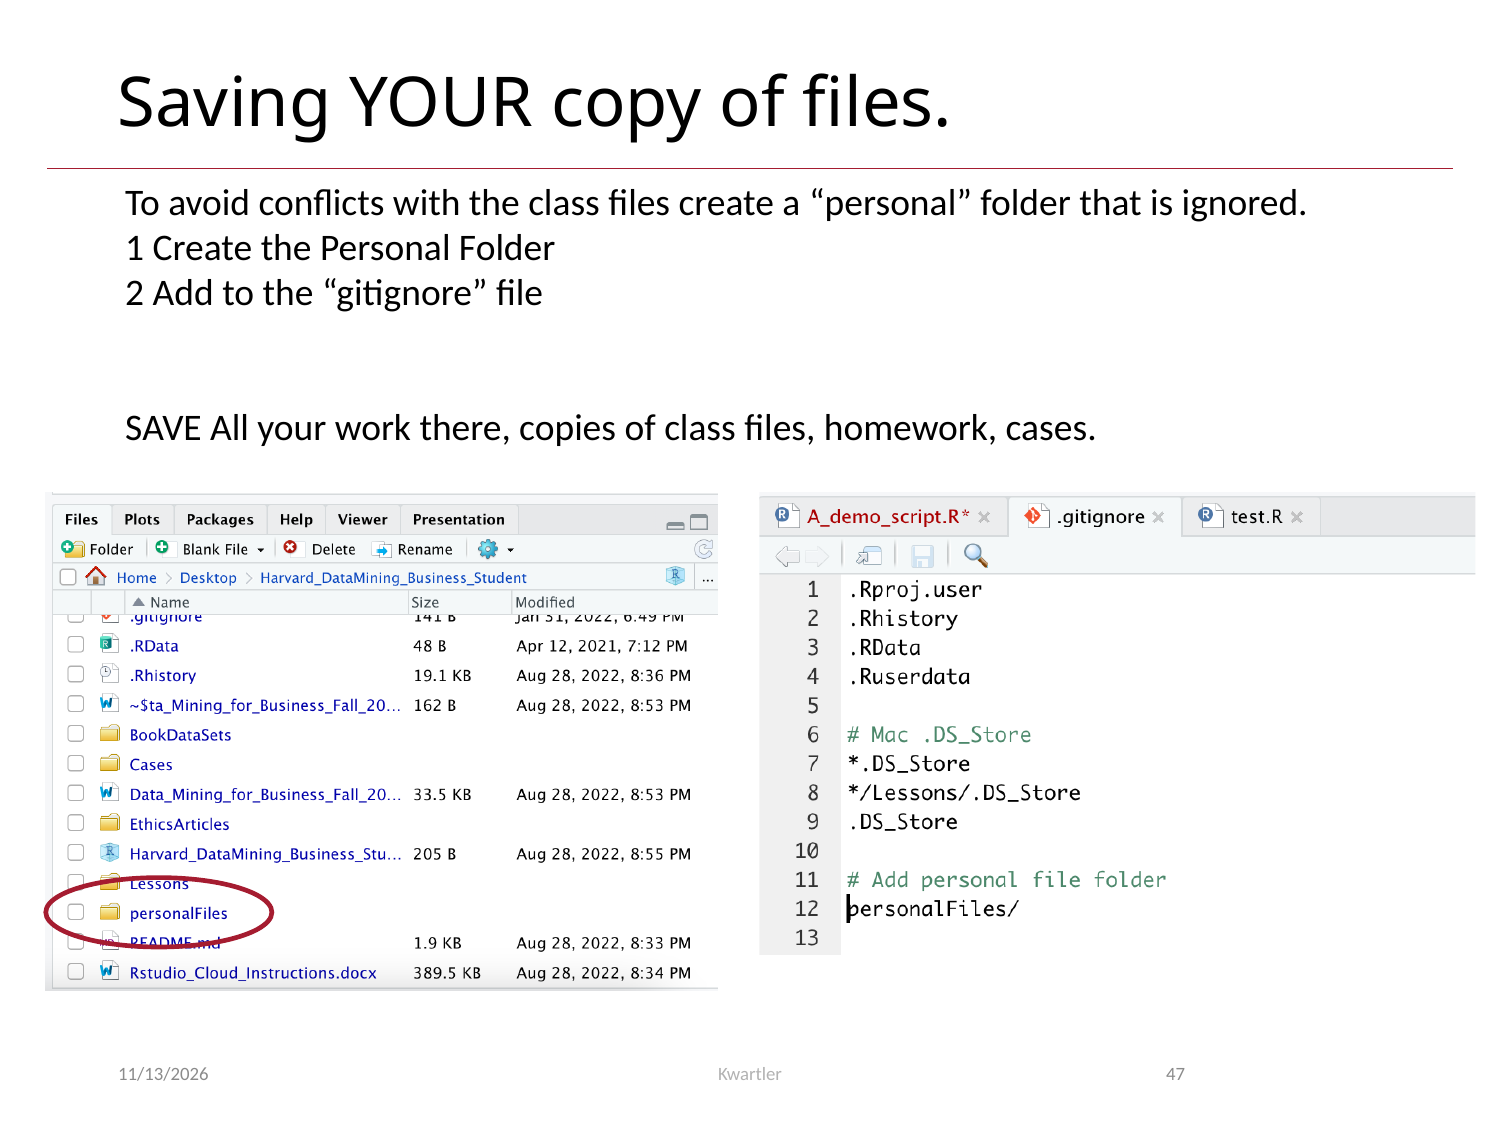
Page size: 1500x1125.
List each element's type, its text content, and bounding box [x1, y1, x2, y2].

picture [759, 492, 1476, 956]
picture [45, 492, 718, 991]
title Saving YOUR copy of files. [103, 59, 1397, 157]
text_box To avoid conflicts with the class files create a “personal” folder that is ignored. 1 Create the Personal Folder 2 Add to the “gitignore” file SAVE All your work there, copies of class files, homework, cases. [110, 170, 1325, 455]
slide_number 47 [1059, 1042, 1200, 1103]
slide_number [103, 1042, 441, 1103]
footer Kwartler [496, 1042, 1004, 1103]
